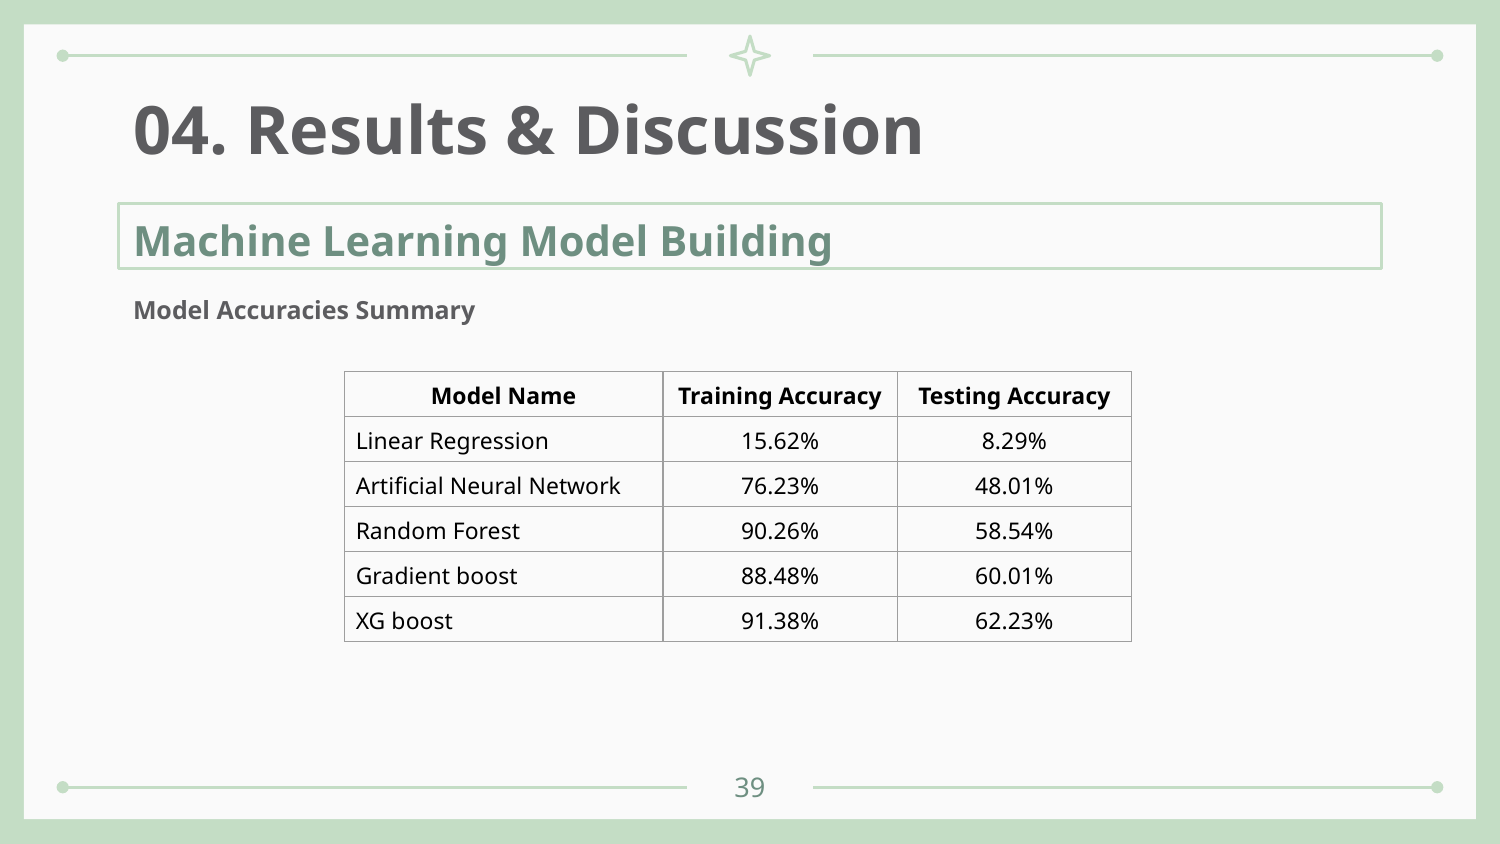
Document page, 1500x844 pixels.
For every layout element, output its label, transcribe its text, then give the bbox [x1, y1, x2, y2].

table_cell XG boost [345, 597, 662, 641]
subtitle Machine Learning Model Building [117, 202, 1383, 270]
table_cell Artificial Neural Network [345, 462, 662, 506]
table_cell 48.01% [898, 462, 1131, 506]
table_cell Gradient boost [345, 552, 662, 596]
table_cell Random Forest [345, 507, 662, 551]
slide_number 39 [705, 755, 795, 810]
table_cell Linear Regression [345, 417, 662, 461]
table_cell 60.01% [898, 552, 1131, 596]
subtitle Model Accuracies Summary [118, 270, 1382, 746]
table_cell 76.23% [664, 462, 897, 506]
table_cell 90.26% [664, 507, 897, 551]
title 04. Results & Discussion [118, 72, 1382, 167]
table_cell 91.38% [664, 597, 897, 641]
table_cell 58.54% [898, 507, 1131, 551]
table_header Model Name [345, 372, 662, 416]
table_cell 15.62% [664, 417, 897, 461]
table_cell 62.23% [898, 597, 1131, 641]
table_cell 8.29% [898, 417, 1131, 461]
table_header Testing Accuracy [898, 372, 1131, 416]
table_cell 88.48% [664, 552, 897, 596]
table_header Training Accuracy [664, 372, 897, 416]
